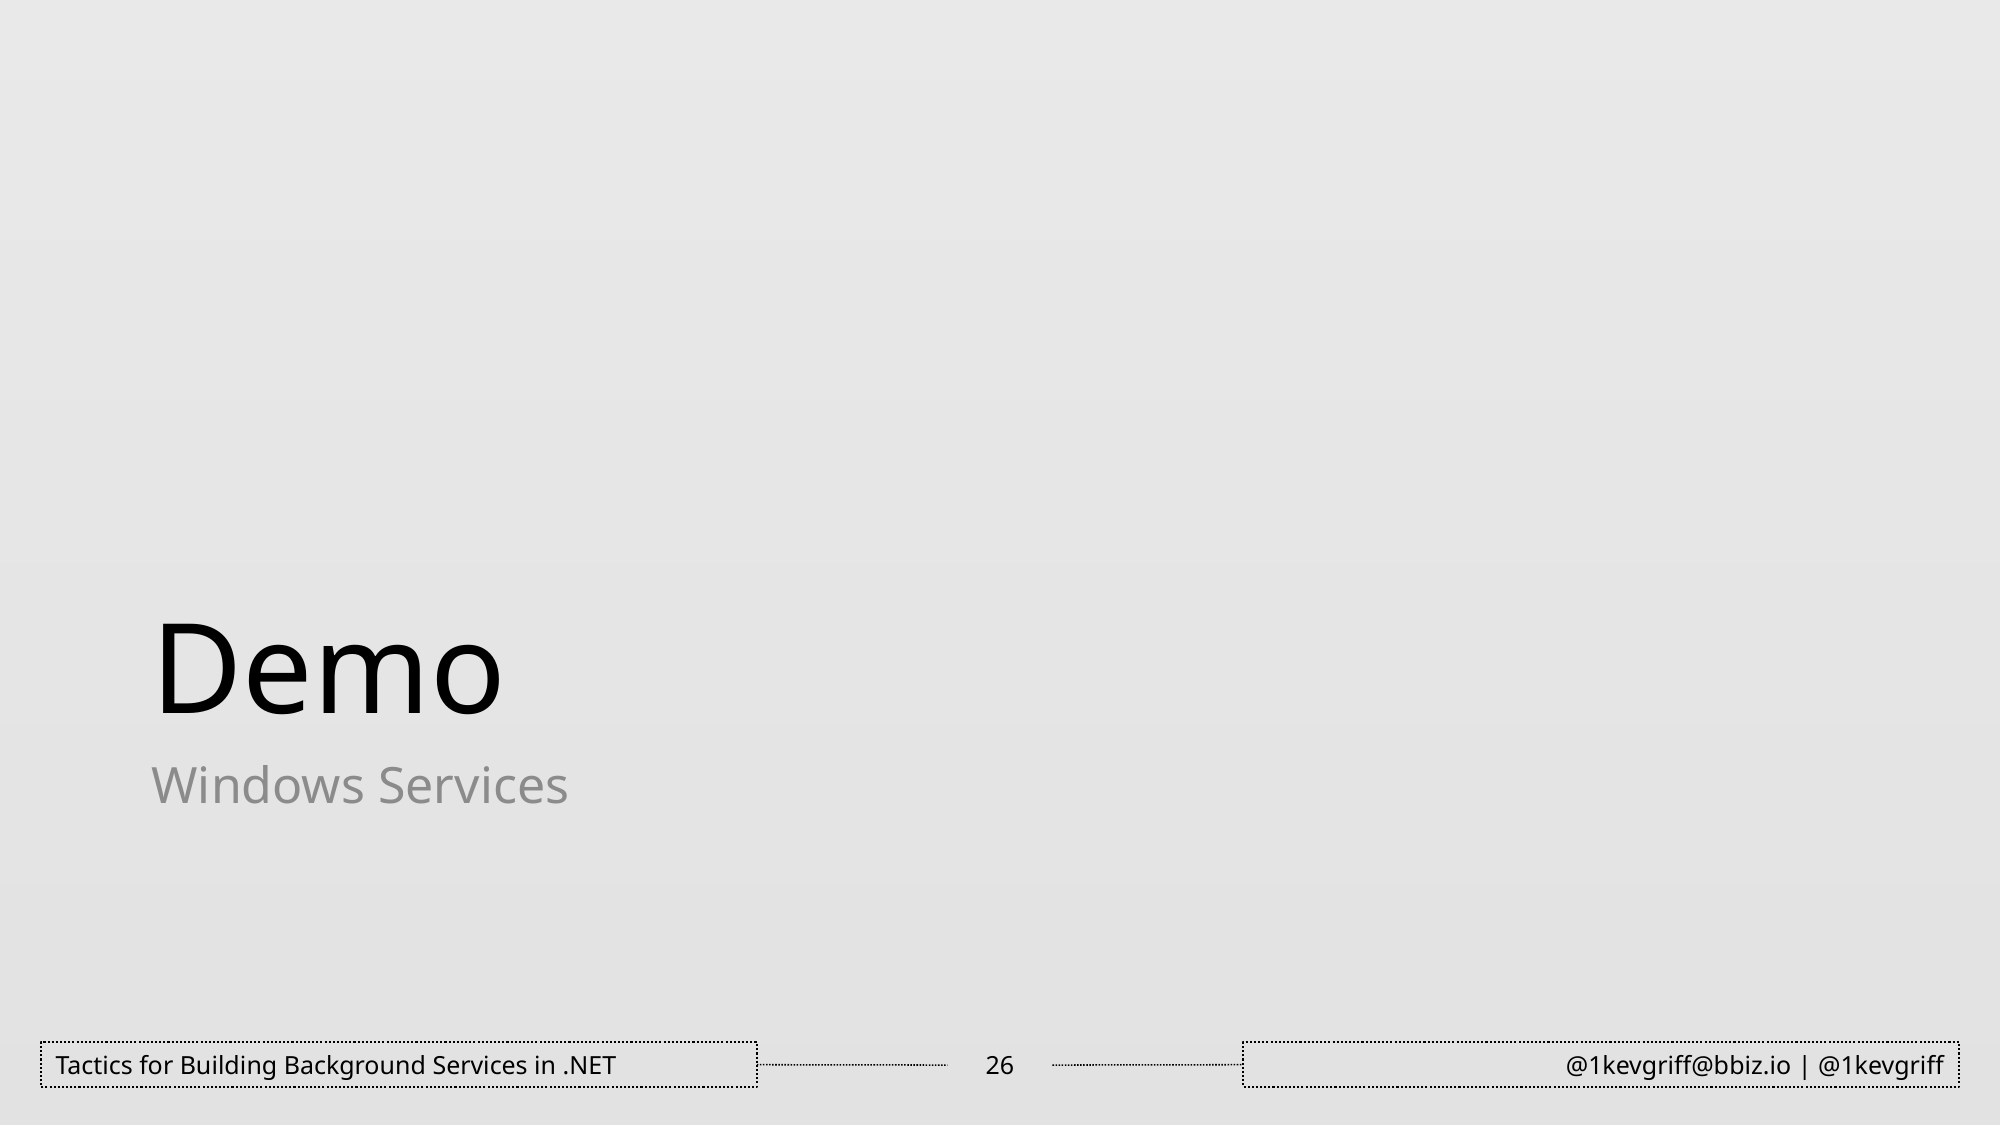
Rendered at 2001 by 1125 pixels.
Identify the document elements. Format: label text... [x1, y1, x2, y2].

list Windows Services [136, 752, 1862, 999]
title Demo [136, 280, 1862, 749]
